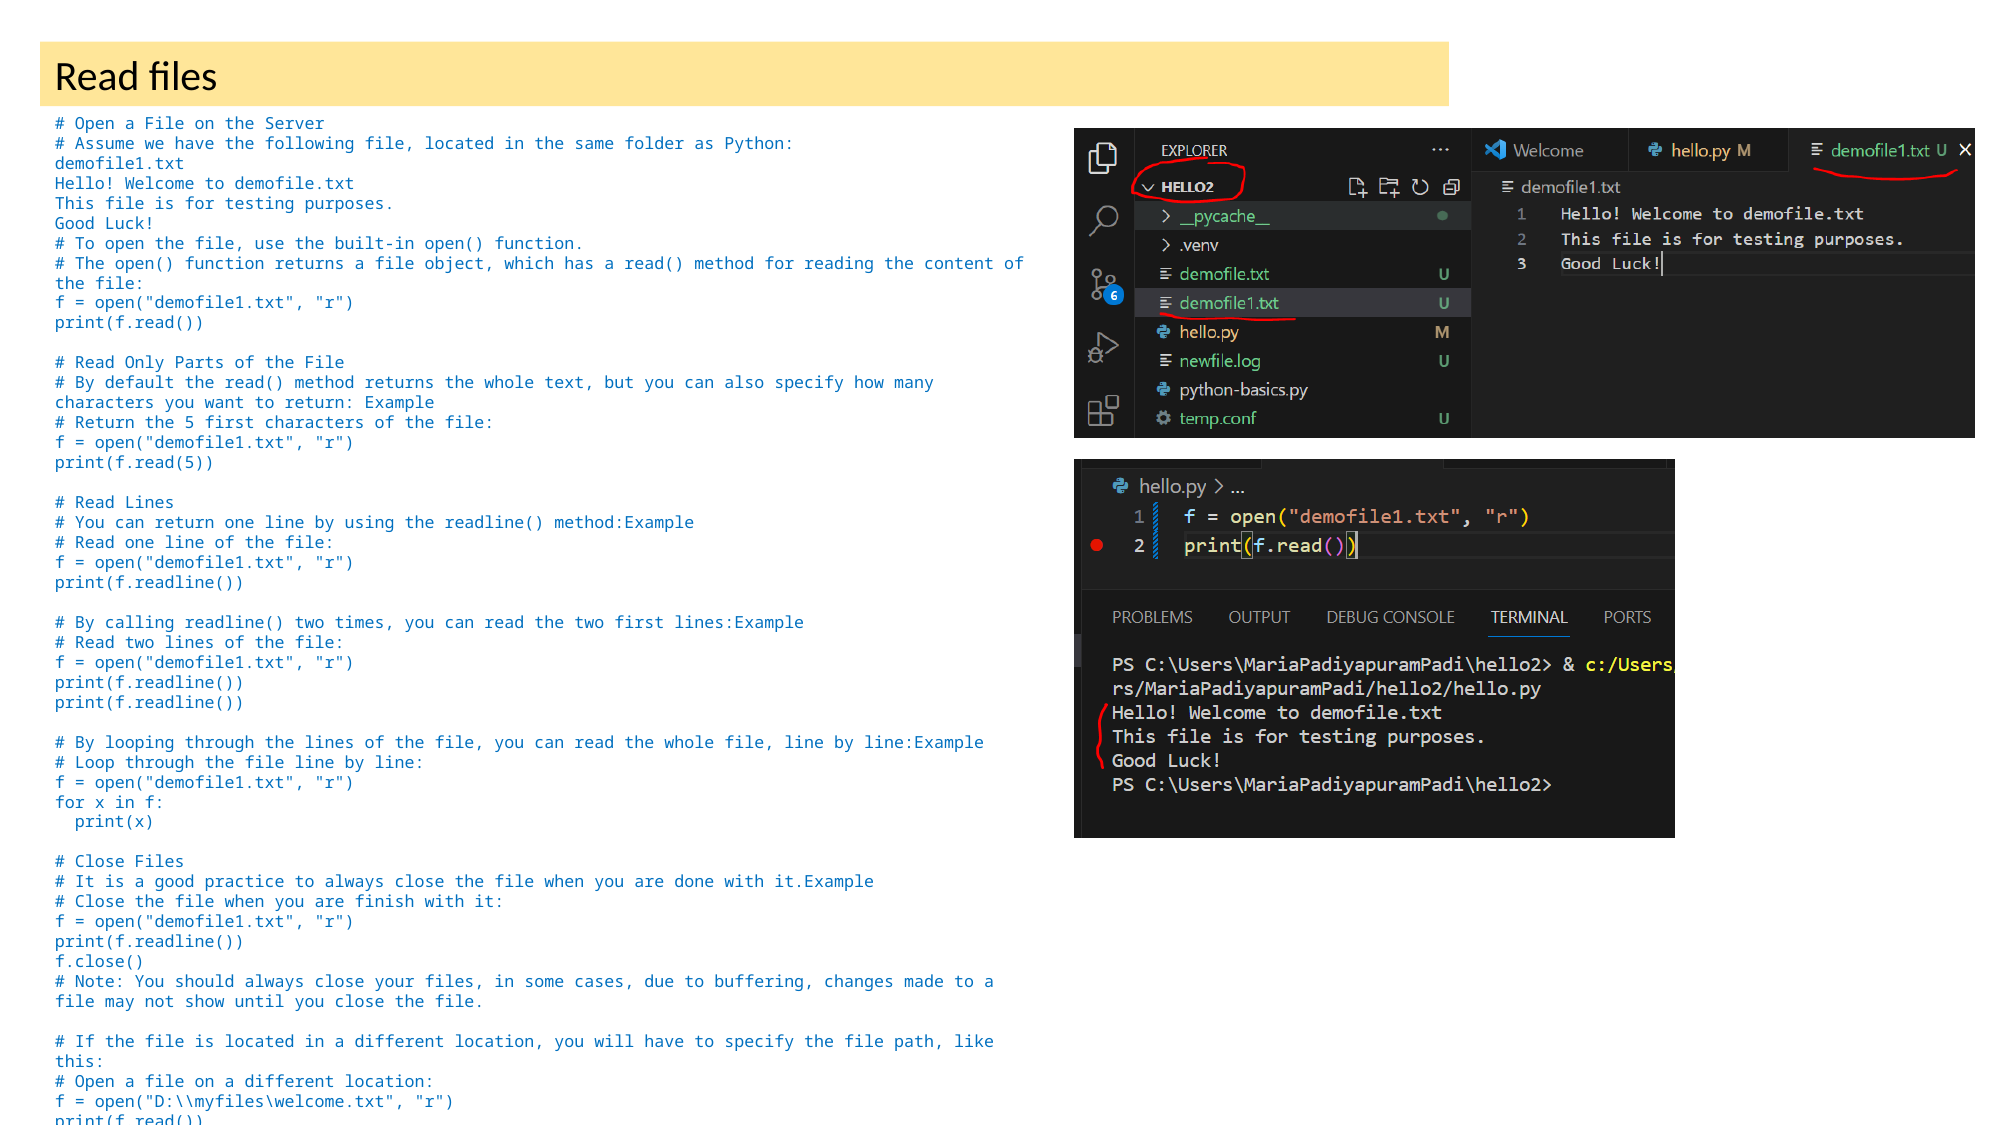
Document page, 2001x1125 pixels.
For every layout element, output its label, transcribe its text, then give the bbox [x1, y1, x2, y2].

picture [1074, 128, 1975, 438]
picture [1074, 459, 1675, 838]
text_box Read files [40, 41, 1449, 107]
text_box # Open a File on the Server # Assume we have the following file, located in the same folder as Python: demofile1.txt Hello! Welcome to demofile.txt This file is for testing purposes. Good Luck! # To open the file, use the built-in open() function. # The open() function returns a file object, which has a read() method for reading the content of the file: f = open("demofile1.txt", "r") print(f.read()) # Read Only Parts of the File # By default the read() method returns the whole text, but you can also specify how many characters you want to return: Example # Return the 5 first characters of the file: f = open("demofile1.txt", "r") print(f.read(5)) # Read Lines # You can return one line by using the readline() method:Example # Read one line of the file: f = open("demofile1.txt", "r") print(f.readline()) # By calling readline() two times, you can read the two first lines:Example # Read two lines of the file: f = open("demofile1.txt", "r") print(f.readline()) print(f.readline()) # By looping through the lines of the file, you can read the whole file, line by line:Example # Loop through the file line by line: f = open("demofile1.txt", "r") for x in f: print(x) # Close Files # It is a good practice to always close the file when you are done with it.Example # Close the file when you are finish with it: f = open("demofile1.txt", "r") print(f.readline()) f.close() # Note: You should always close your files, in some cases, due to buffering, changes made to a file may not show until you close the file. # If the file is located in a different location, you will have to specify the file path, like this: # Open a file on a different location: f = open("D:\\myfiles\welcome.txt", "r") print(f.read()) [40, 105, 1060, 1125]
